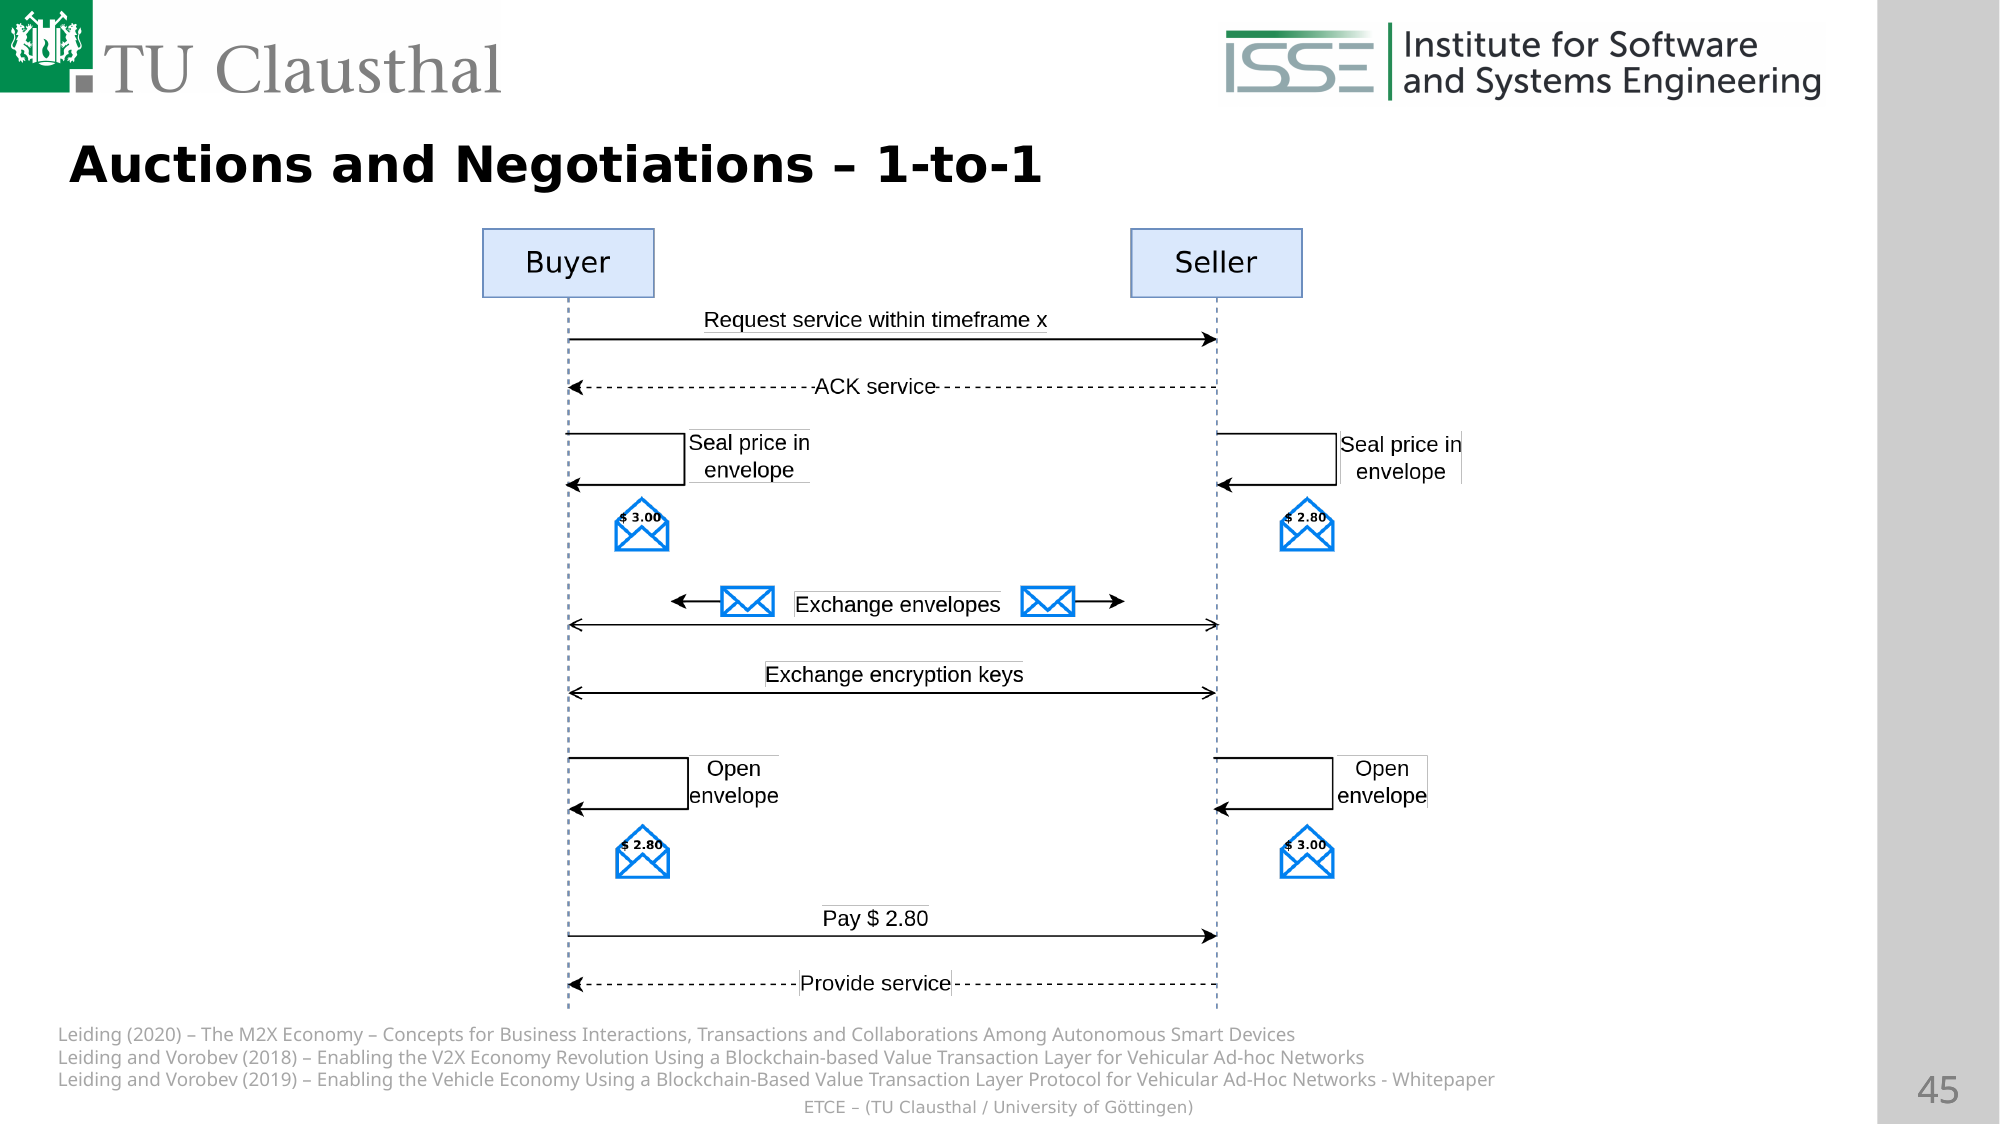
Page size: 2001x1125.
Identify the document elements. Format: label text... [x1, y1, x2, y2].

picture [1218, 22, 1826, 107]
picture [0, 0, 501, 93]
text_box Auctions and Negotiations – 1-to-1 [55, 125, 1819, 208]
picture [482, 228, 1463, 1016]
text_box Leiding (2020) – The M2X Economy – Concepts for Business Interactions, Transactions and Collaborations Among Autonomous Smart Devices Leiding and Vorobev (2018) – Enabling the V2X Economy Revolution Using a Blockchain-based Value Transaction Layer for Vehicular Ad-hoc Networks Leiding and Vorobev (2019) – Enabling the Vehicle Economy Using a Blockchain-Based Value Transaction Layer Protocol for Vehicular Ad-Hoc Networks - Whitepaper [43, 1015, 1646, 1098]
